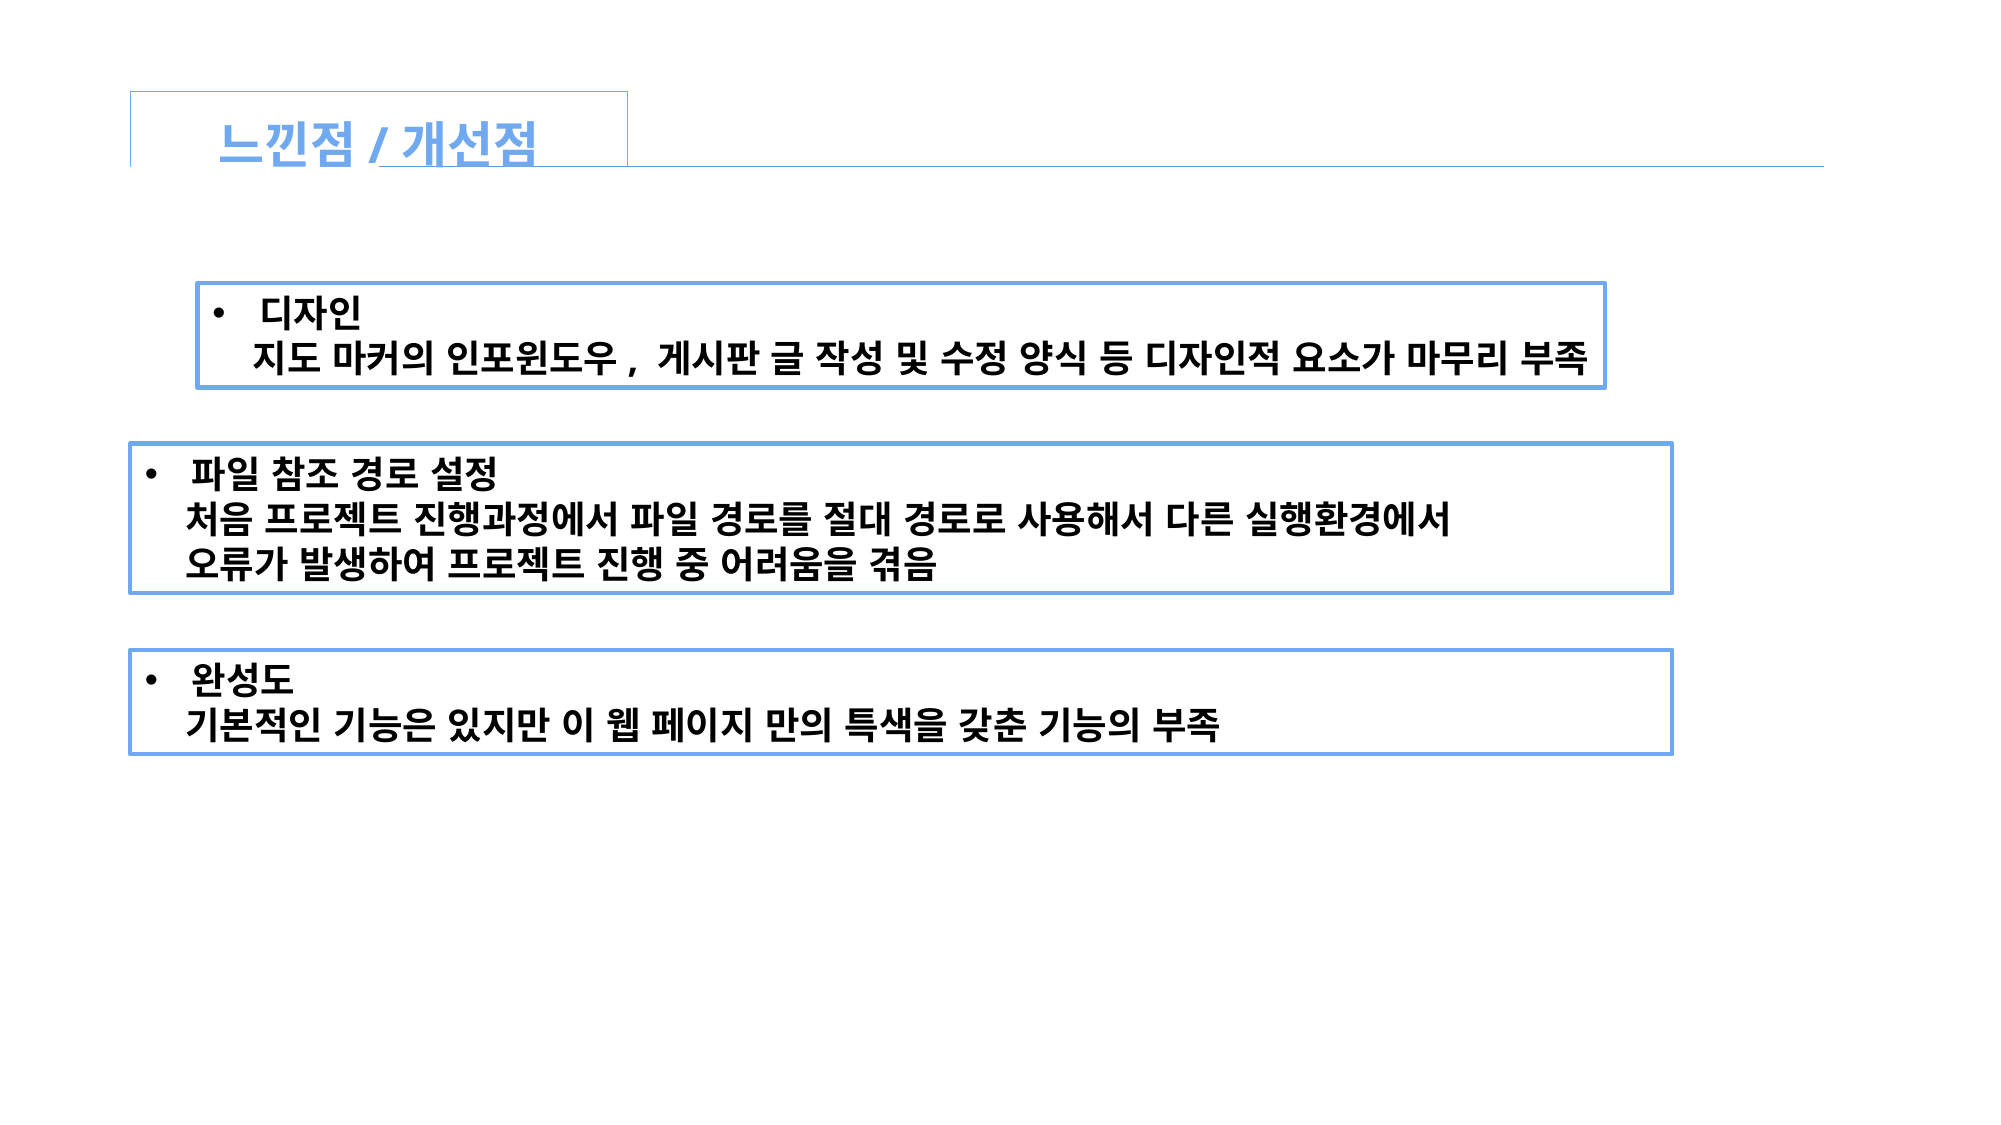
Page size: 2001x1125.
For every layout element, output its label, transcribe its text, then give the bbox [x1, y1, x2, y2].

text_box 파일 참조 경로 설정 처음 프로젝트 진행과정에서 파일 경로를 절대 경로로 사용해서 다른 실행환경에서 오류가 발생하여 프로젝트 진행 중 어려움을 겪음 [130, 443, 1673, 594]
text_box 느낀점/개선점 [203, 106, 554, 182]
text_box 완성도 기본적인 기능은 있지만 이 웹 페이지 만의 특색을 갖춘 기능의 부족 [130, 649, 1673, 755]
text_box 디자인 지도 마커의 인포윈도우, 게시판 글 작성 및 수정 양식 등 디자인적 요소가 마무리 부족 [197, 282, 1606, 388]
text_box [130, 91, 628, 167]
